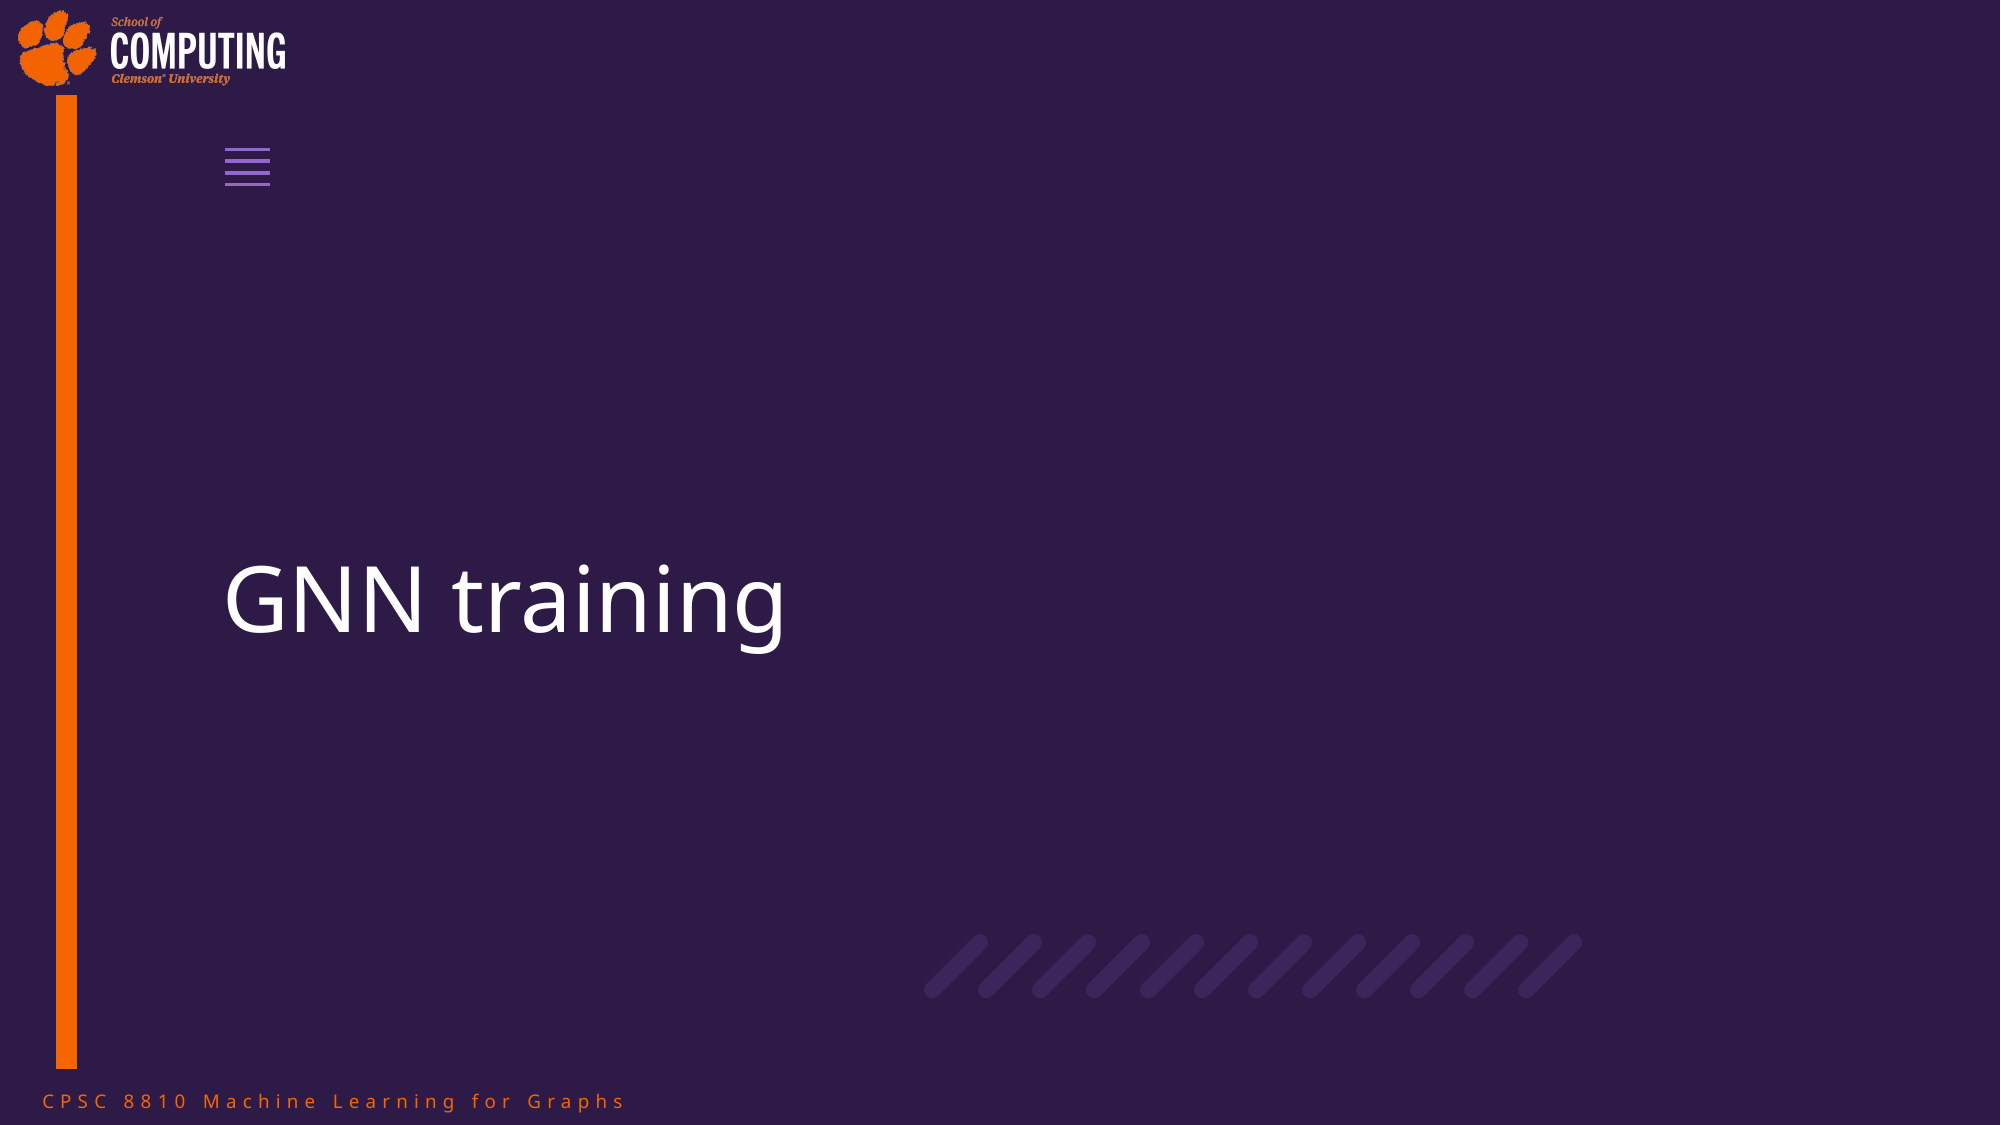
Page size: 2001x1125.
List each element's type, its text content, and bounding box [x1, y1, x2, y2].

picture [18, 10, 285, 86]
title GNN training [222, 562, 1906, 652]
